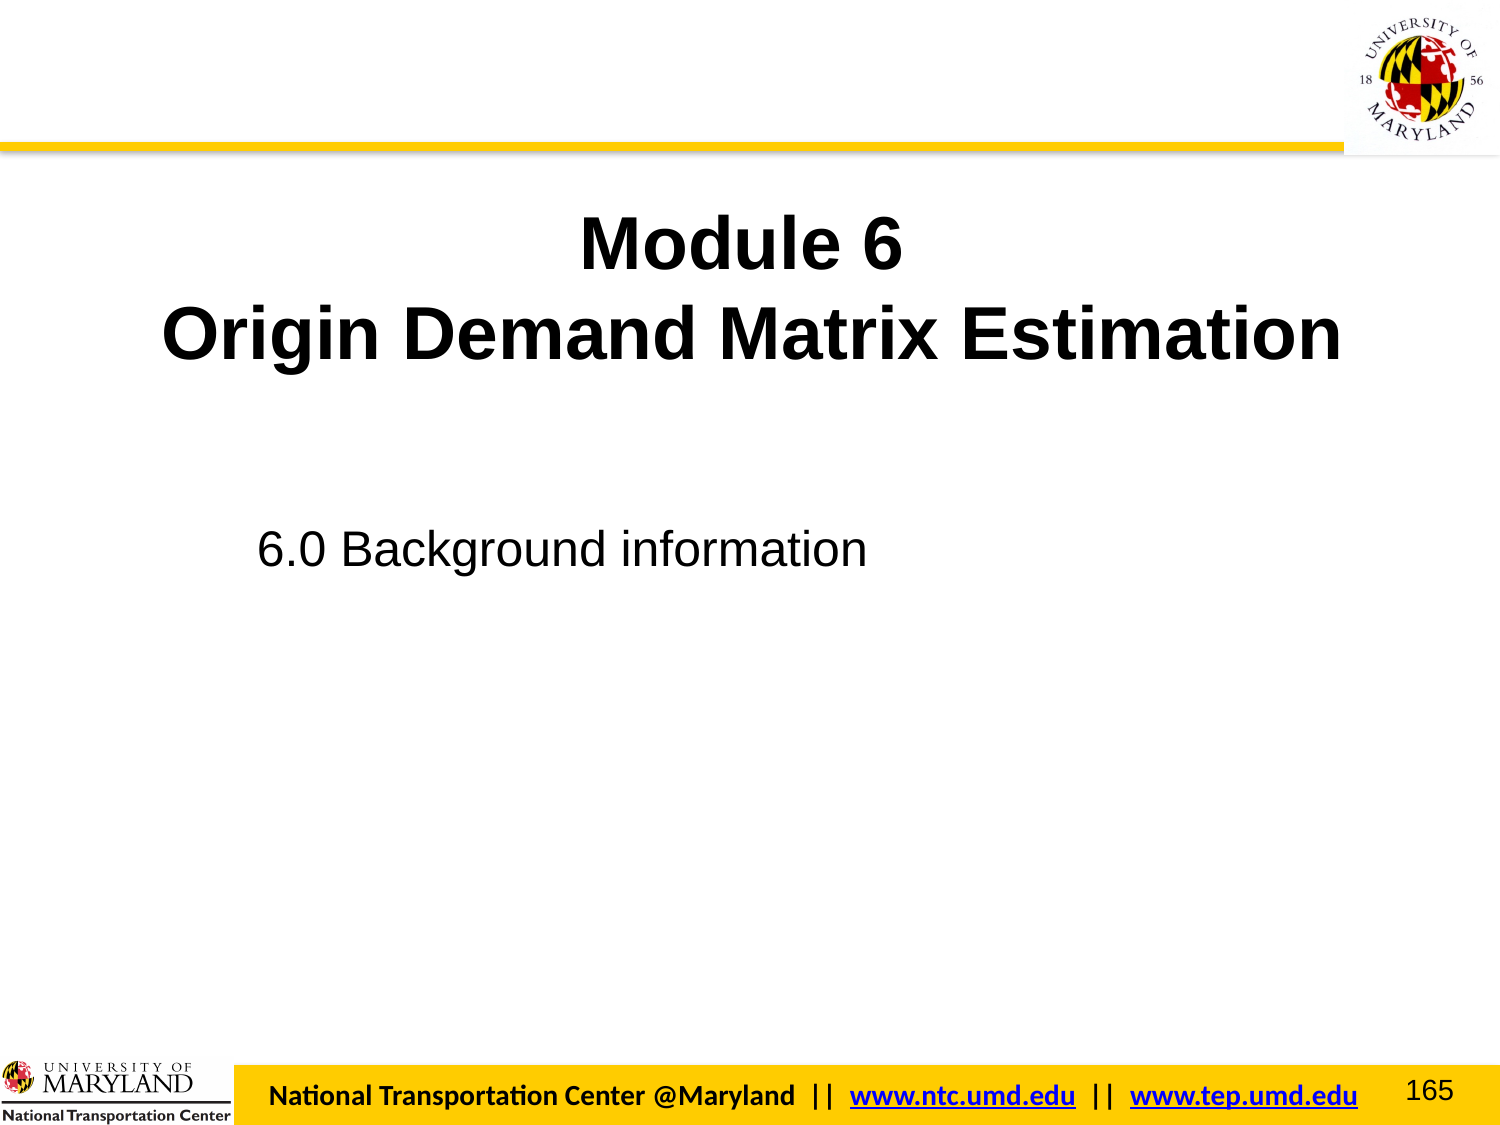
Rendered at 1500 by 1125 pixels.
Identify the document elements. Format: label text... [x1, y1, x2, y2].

title Module 6 Origin Demand Matrix Estimation [48, 163, 1437, 405]
picture [1344, 0, 1500, 155]
slide_number 165 [1390, 1063, 1482, 1124]
picture [0, 1056, 234, 1125]
subtitle 6.0 Background information [241, 508, 1239, 807]
